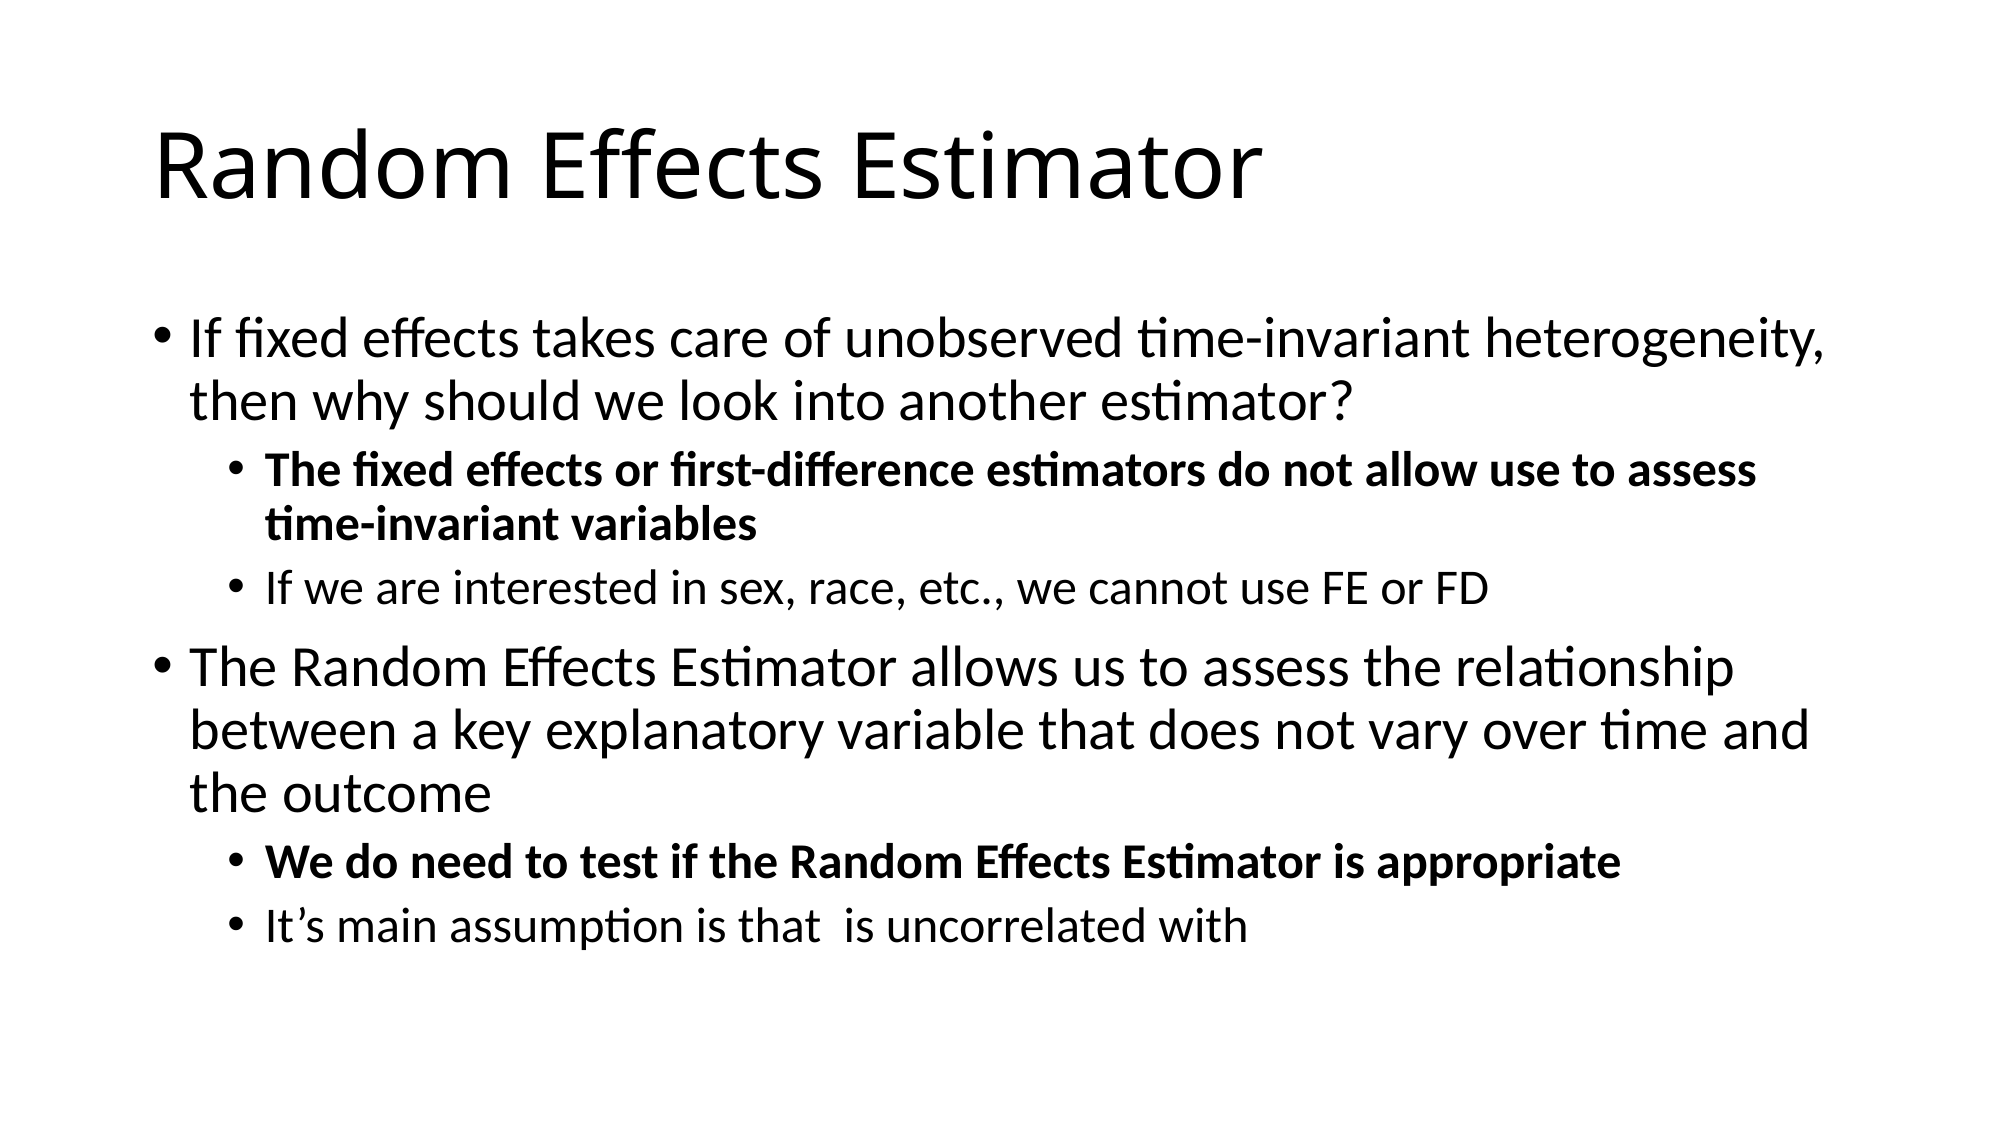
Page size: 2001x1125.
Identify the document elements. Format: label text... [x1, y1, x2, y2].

title Random Effects Estimator [137, 59, 1863, 278]
